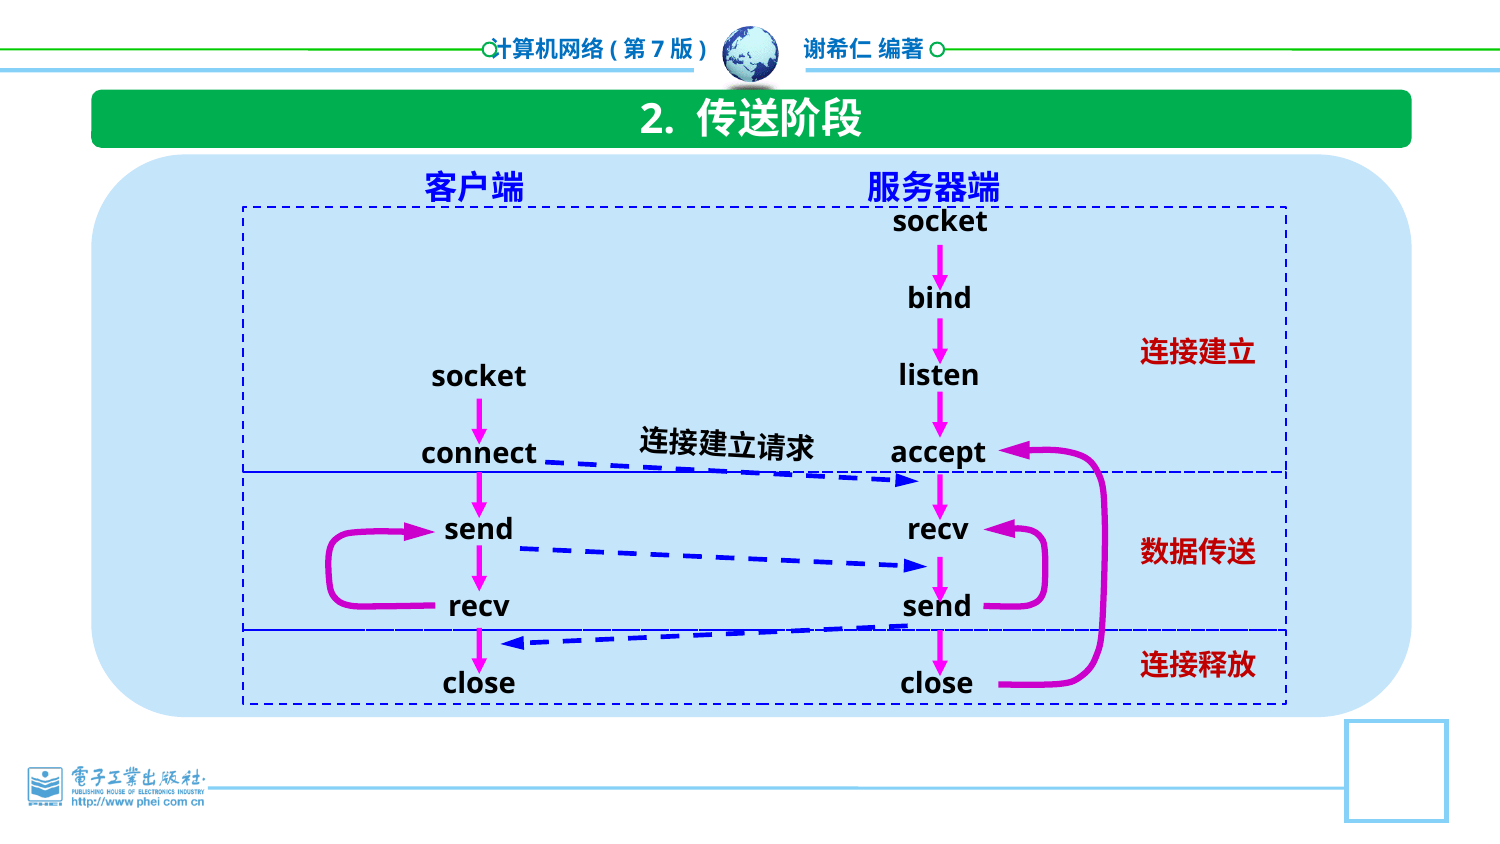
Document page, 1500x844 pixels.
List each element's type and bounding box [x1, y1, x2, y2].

text_box [89, 152, 1414, 720]
picture [23, 764, 208, 809]
picture [720, 24, 780, 84]
text_box [91, 84, 1412, 149]
